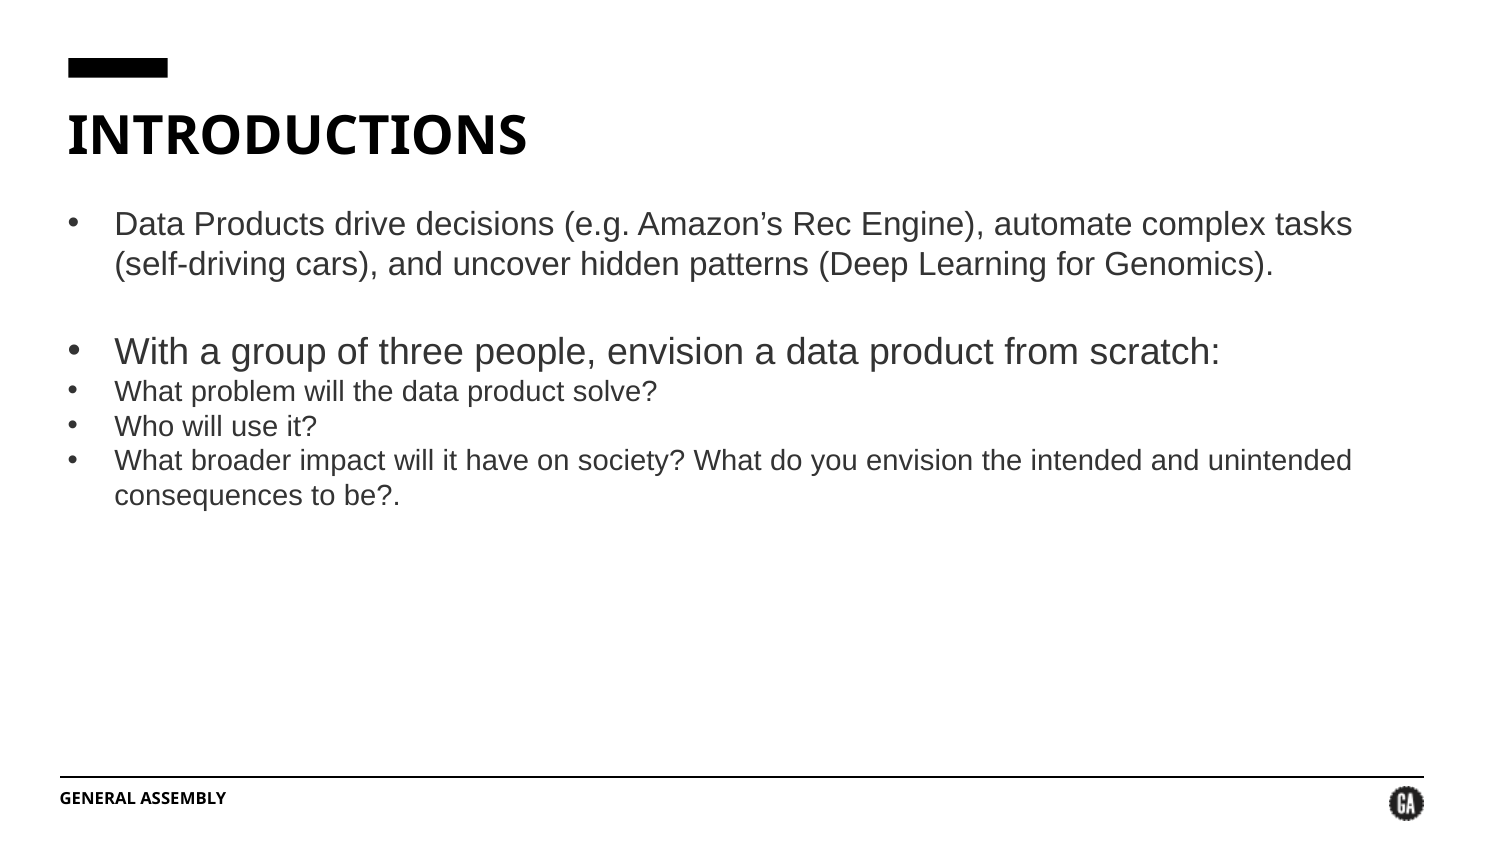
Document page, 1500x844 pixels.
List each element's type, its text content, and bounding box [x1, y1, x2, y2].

picture [1389, 786, 1424, 821]
subtitle Data Products drive decisions (e.g. Amazon’s Rec Engine), automate complex tasks (self-driving cars), and uncover hidden patterns (Deep Learning for Genomics). With a group of three people, envision a data product from scratch: What problem will the data product solve? Who will use it? What broader impact will it have on society? What do you envision the intended and unintended consequences to be?. [52, 186, 1450, 774]
title INTRODUCTIONS [52, 84, 1432, 155]
